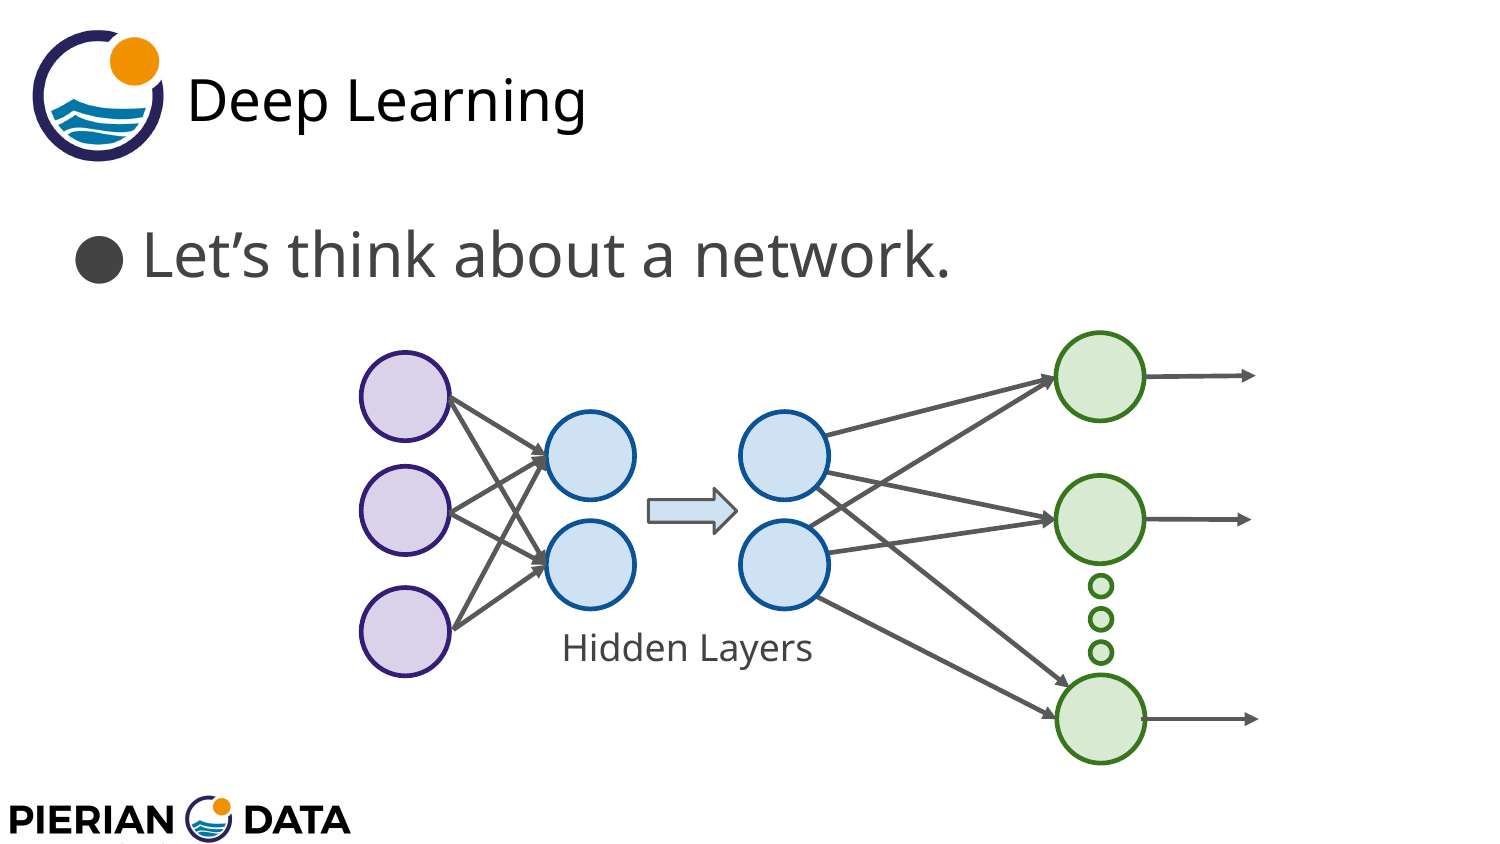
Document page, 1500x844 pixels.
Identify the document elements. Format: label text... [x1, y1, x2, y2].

text_box [1090, 608, 1113, 631]
list Let’s think about a network. [51, 189, 1480, 361]
text_box [648, 488, 737, 534]
text_box Hidden Layers [546, 608, 810, 697]
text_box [815, 595, 1058, 720]
text_box [552, 411, 635, 500]
text_box [361, 466, 443, 555]
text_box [815, 486, 1070, 689]
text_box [449, 399, 547, 454]
picture [24, 24, 172, 167]
text_box [1055, 332, 1145, 421]
text_box [361, 352, 450, 441]
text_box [747, 519, 1057, 566]
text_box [453, 455, 547, 564]
title Deep Learning [176, 48, 1449, 143]
text_box [1090, 575, 1113, 598]
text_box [453, 564, 547, 630]
text_box [1070, 475, 1144, 564]
text_box [361, 587, 450, 676]
picture [0, 787, 368, 844]
text_box [740, 558, 810, 608]
text_box [1090, 641, 1113, 664]
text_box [747, 376, 1057, 519]
text_box [1057, 674, 1146, 764]
text_box [552, 520, 635, 608]
